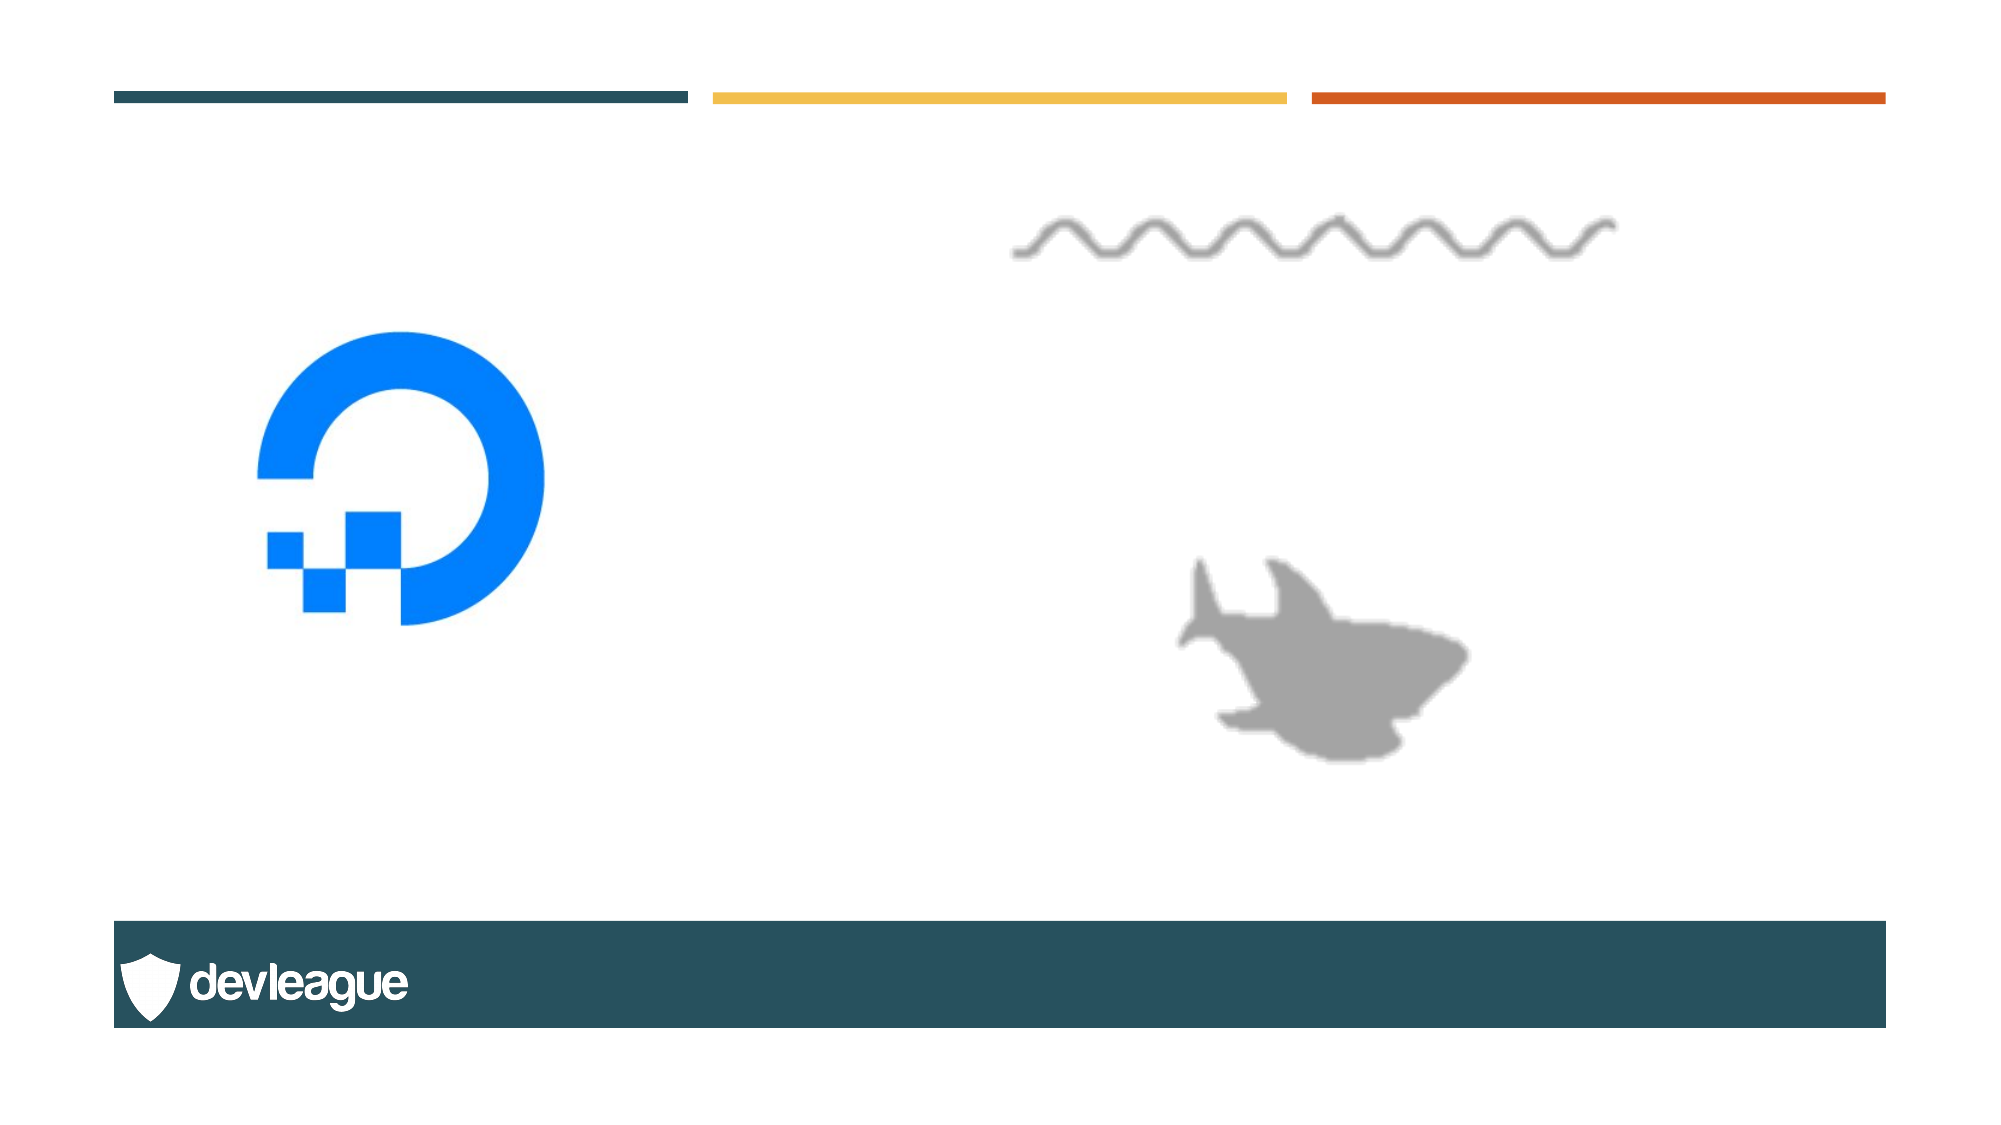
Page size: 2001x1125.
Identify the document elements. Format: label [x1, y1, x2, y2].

text_box [1785, 91, 1887, 105]
picture [120, 953, 412, 1022]
picture [712, 21, 1785, 937]
picture [161, 233, 641, 724]
text_box [113, 920, 1887, 1029]
text_box [113, 90, 689, 104]
